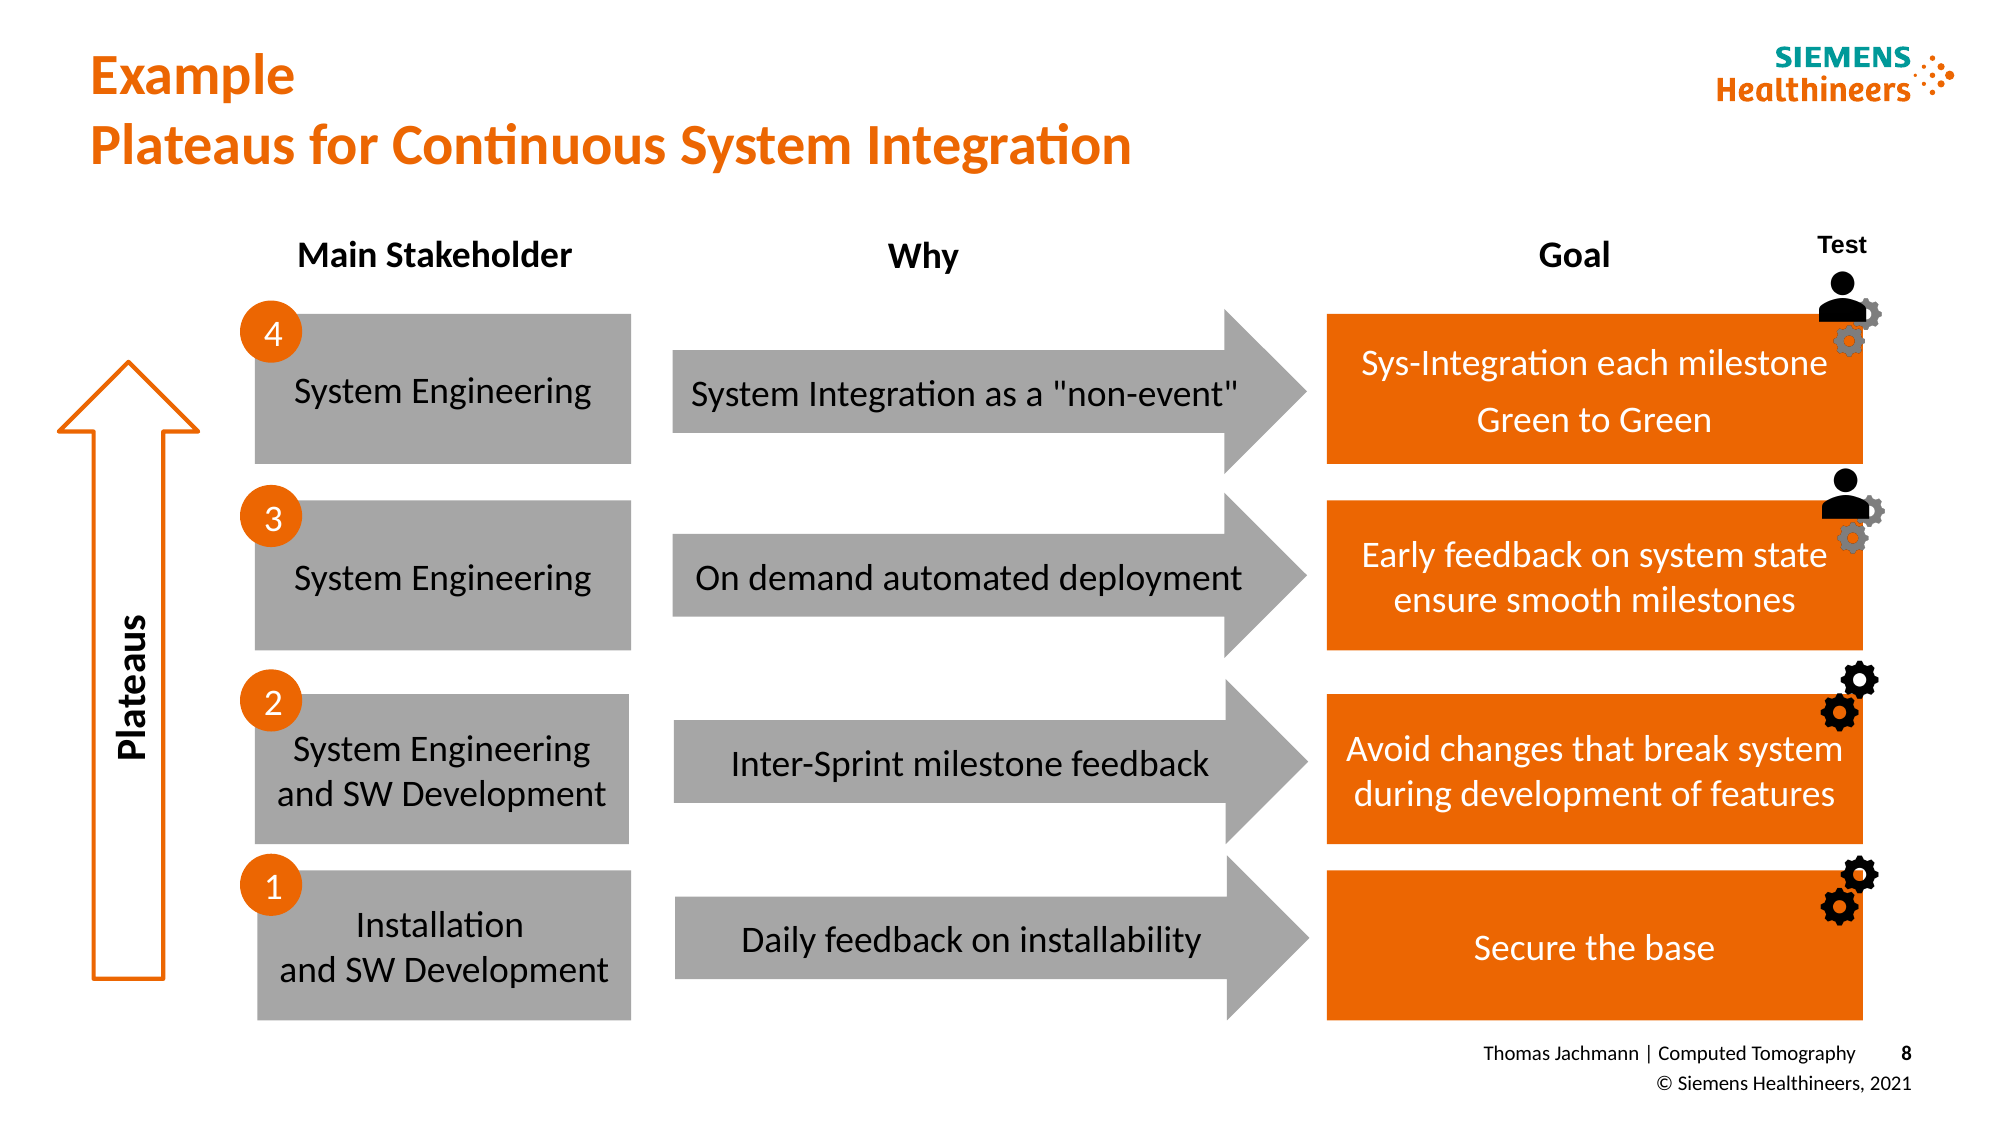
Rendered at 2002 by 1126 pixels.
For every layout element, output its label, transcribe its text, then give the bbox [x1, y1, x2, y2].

text_box Avoid changes that break system during development of features [1325, 692, 1865, 846]
picture [1810, 458, 1897, 560]
text_box Main Stakeholder [197, 229, 673, 294]
text_box 4 [237, 298, 305, 365]
text_box Thomas Jachmann | Computed Tomography [1321, 1039, 1856, 1064]
text_box System Engineering [253, 498, 633, 652]
text_box Sys-Integration each milestone Green to Green [1325, 312, 1865, 466]
text_box Installation and SW Development [255, 868, 633, 1023]
picture [1807, 847, 1893, 933]
text_box Goal [1501, 229, 1649, 294]
text_box Secure the base [1325, 868, 1865, 1023]
title Example Plateaus for Continuous System Integration [90, 36, 1602, 173]
text_box Why [850, 231, 998, 295]
text_box Inter-Sprint milestone feedback [671, 677, 1311, 847]
text_box System Engineering [253, 312, 633, 466]
picture [1807, 653, 1893, 739]
picture [1807, 261, 1893, 363]
text_box System Engineering and SW Development [253, 692, 631, 846]
text_box Test [1768, 228, 1916, 293]
text_box Early feedback on system state ensure smooth milestones [1325, 498, 1865, 652]
text_box 3 [237, 482, 305, 550]
text_box Daily feedback on installability [673, 853, 1312, 1023]
text_box 1 [237, 851, 305, 918]
text_box On demand automated deployment [670, 490, 1310, 660]
text_box 2 [237, 667, 305, 734]
text_box System Integration as a "non-event" [670, 306, 1310, 477]
text_box Plateaus [56, 359, 201, 981]
